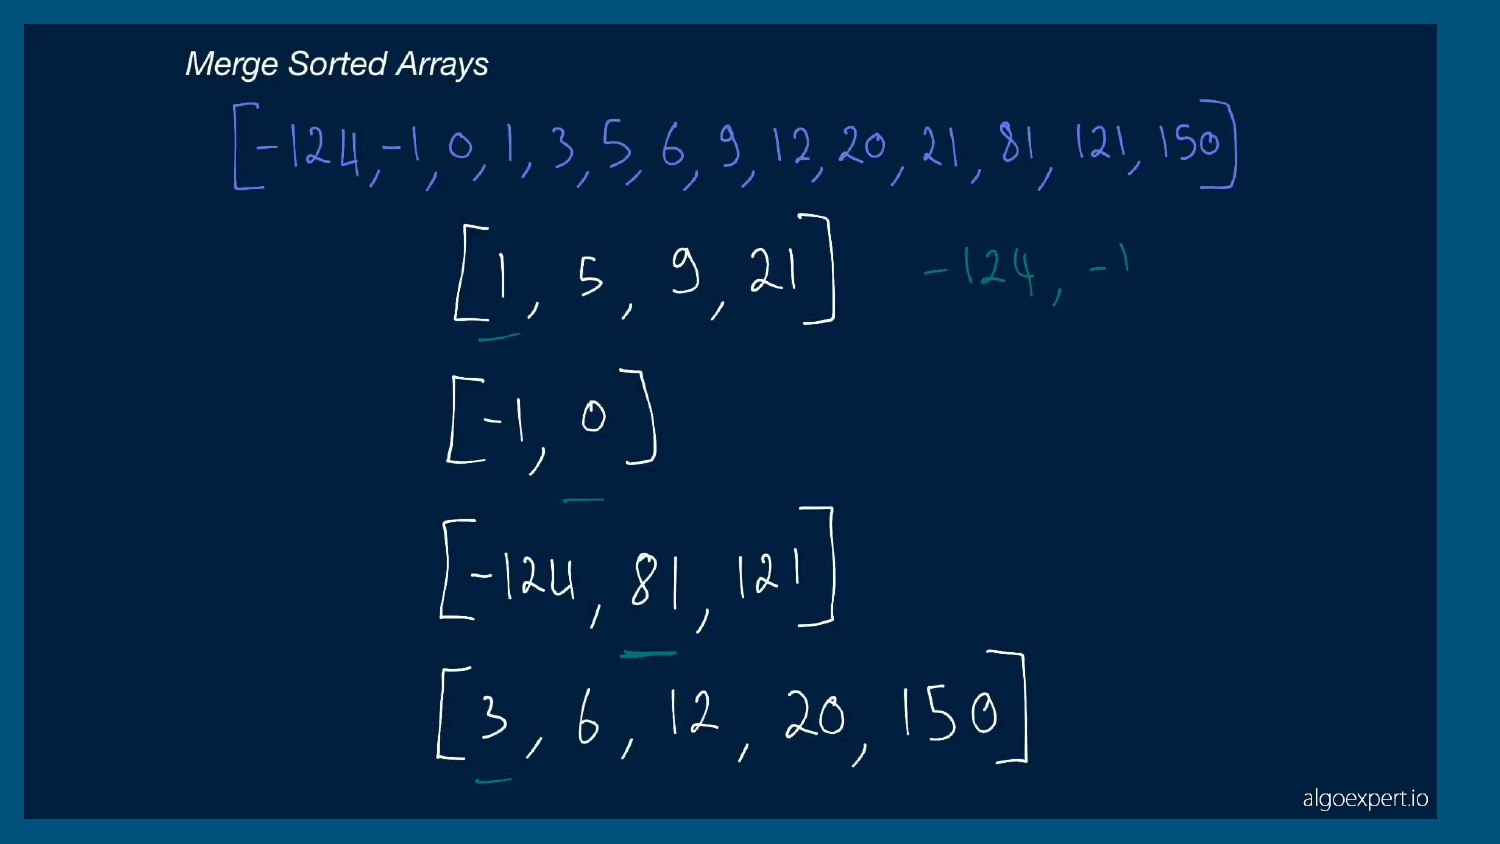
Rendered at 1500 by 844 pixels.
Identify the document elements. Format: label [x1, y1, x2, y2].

picture [25, 25, 1436, 818]
